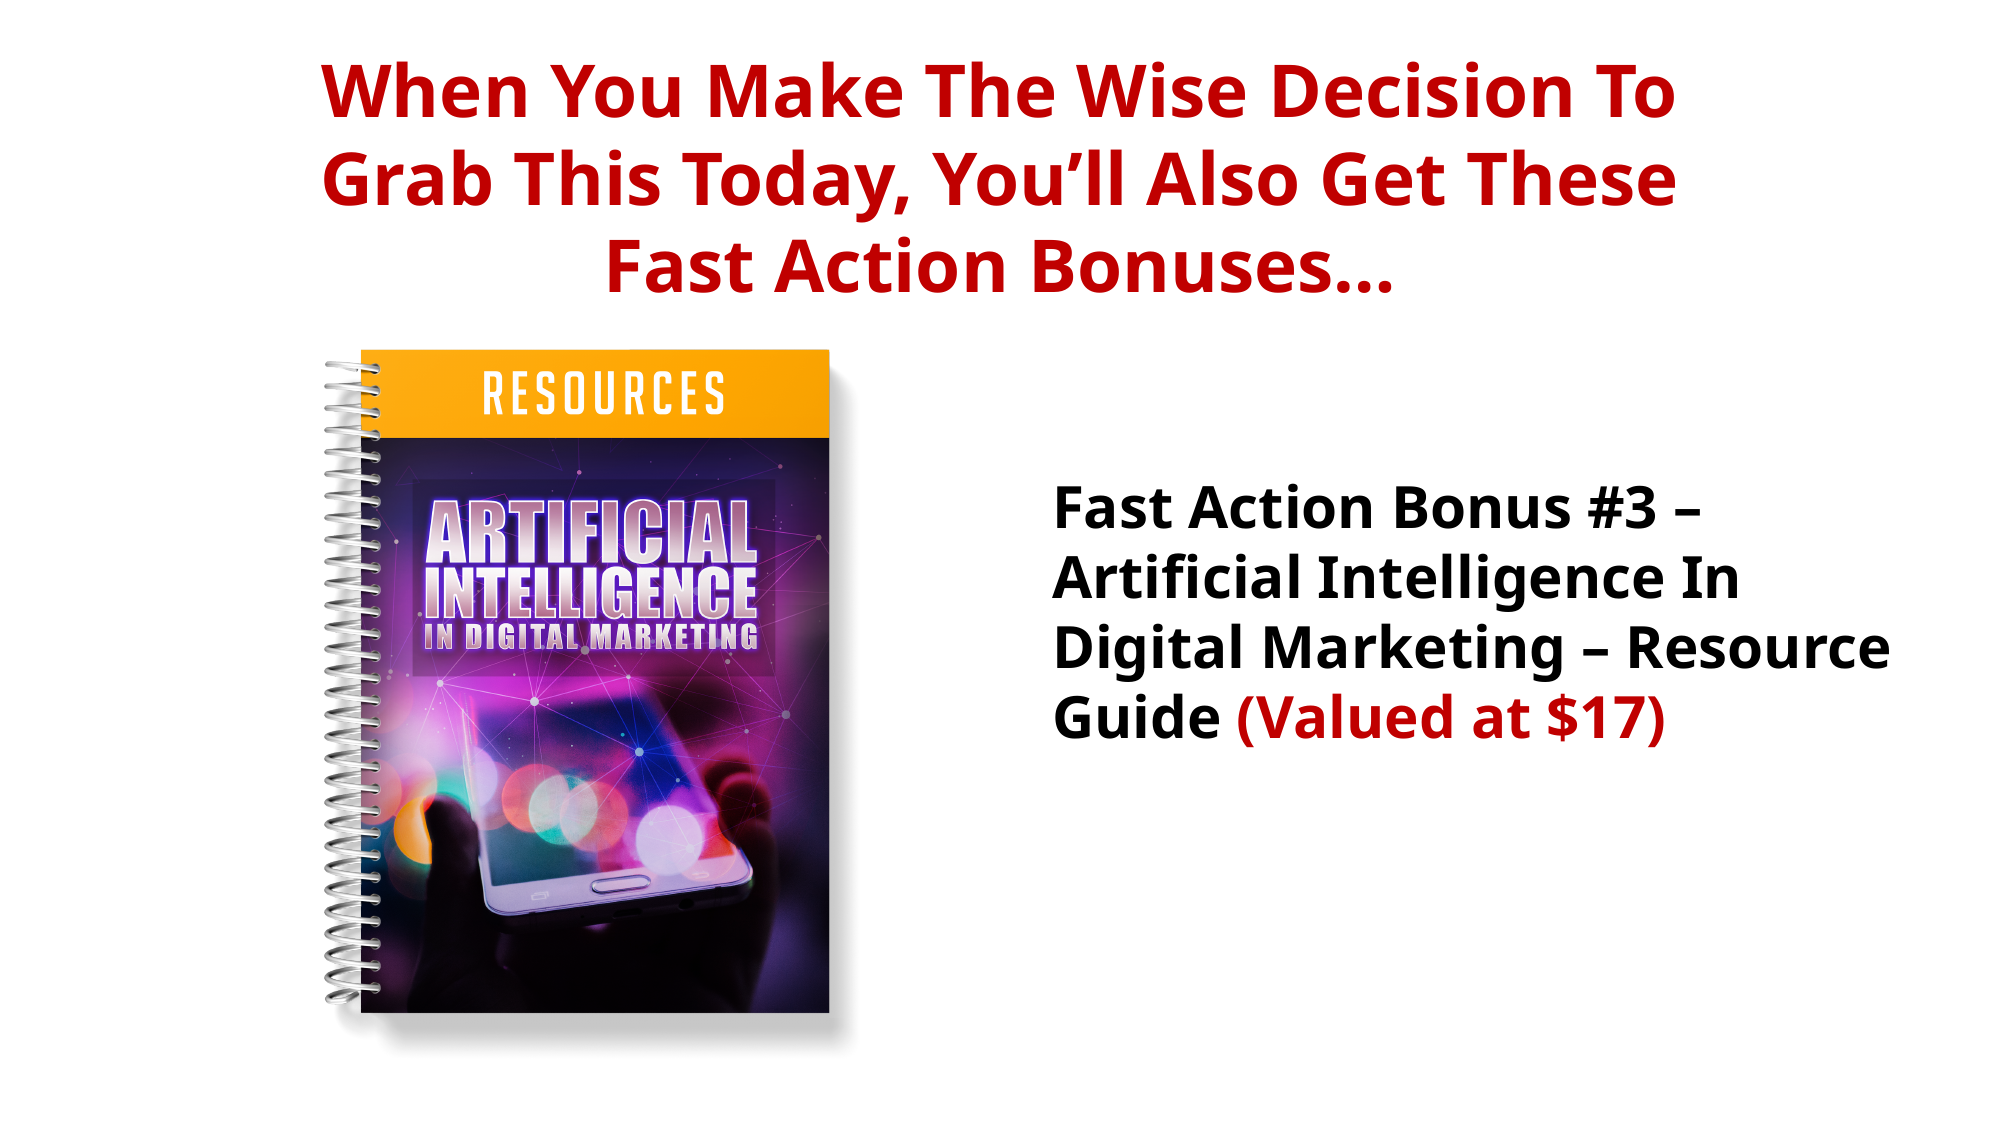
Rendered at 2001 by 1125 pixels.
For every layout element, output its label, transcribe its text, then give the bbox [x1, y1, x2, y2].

text_box When You Make The Wise Decision To Grab This Today, You’ll Also Get These Fast Action Bonuses… [262, 37, 1738, 315]
picture [324, 349, 893, 1063]
text_box Fast Action Bonus #3 – Artificial Intelligence In Digital Marketing – Resource Guide (Valued at $17) [1037, 462, 1938, 758]
